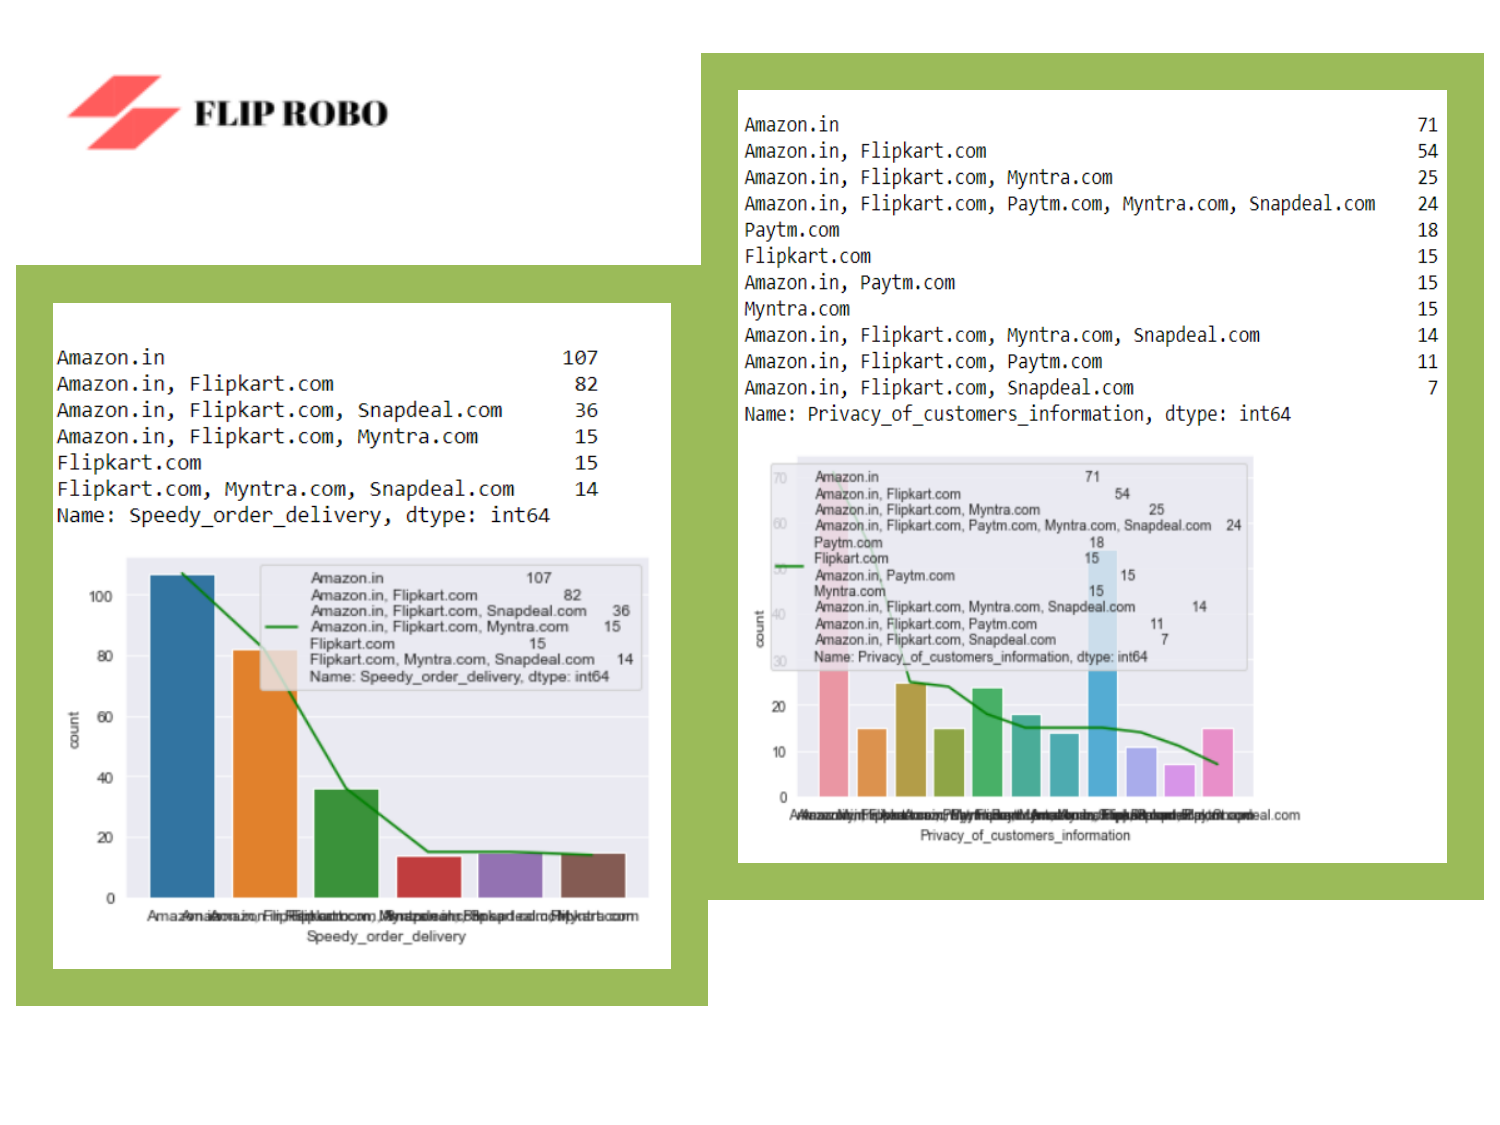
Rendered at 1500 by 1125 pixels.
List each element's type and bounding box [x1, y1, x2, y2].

picture [737, 89, 1448, 863]
picture [52, 302, 671, 970]
picture [52, 54, 419, 180]
